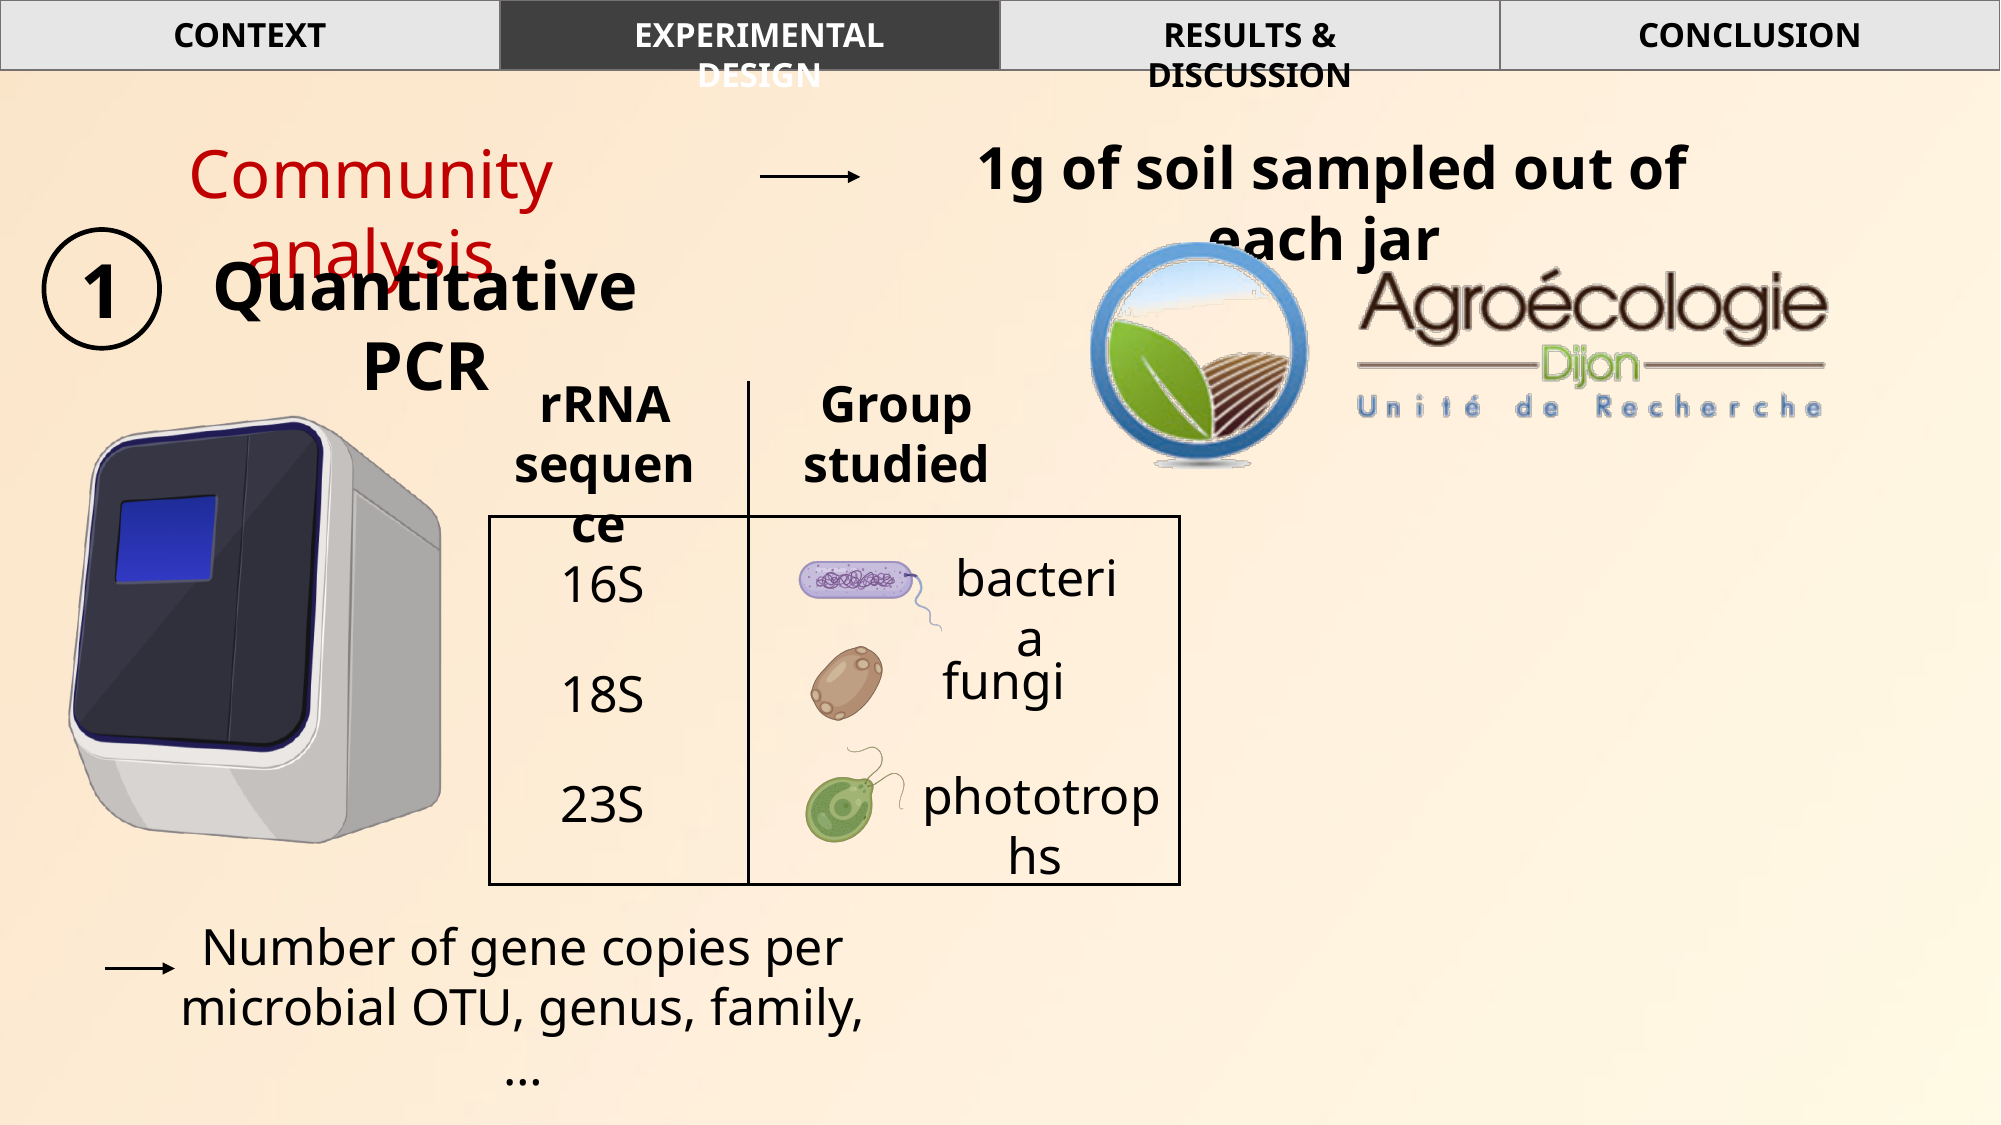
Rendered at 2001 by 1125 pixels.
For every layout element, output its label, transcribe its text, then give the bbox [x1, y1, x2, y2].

picture [802, 745, 902, 852]
text_box 1 [0, 235, 73, 341]
text_box 1g of soil sampled out of each jar [886, 124, 1777, 279]
text_box [1499, 0, 2000, 71]
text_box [0, 71, 2000, 1125]
text_box bacteria [931, 539, 1143, 675]
text_box [499, 0, 999, 71]
text_box CONCLUSION [1568, 6, 1932, 62]
text_box rRNA sequence [489, 365, 721, 560]
text_box Community analysis [50, 124, 692, 236]
picture [63, 415, 469, 849]
text_box Group studied [781, 364, 1013, 500]
text_box [0, 0, 499, 71]
text_box Number of gene copies per microbial OTU, genus, family, … [158, 908, 887, 1104]
text_box [489, 516, 1181, 886]
text_box RESULTS & DISCUSSION [1068, 6, 1432, 102]
text_box Quantitative PCR [136, 236, 715, 412]
text_box fungi [904, 641, 1116, 717]
picture [795, 552, 949, 638]
picture [797, 639, 894, 731]
text_box CONTEXT [77, 6, 422, 62]
text_box [999, 0, 1499, 71]
text_box [42, 228, 136, 350]
text_box EXPERIMENTAL DESIGN [578, 6, 941, 102]
text_box phototrophs [904, 756, 1179, 892]
picture [1090, 241, 1829, 469]
